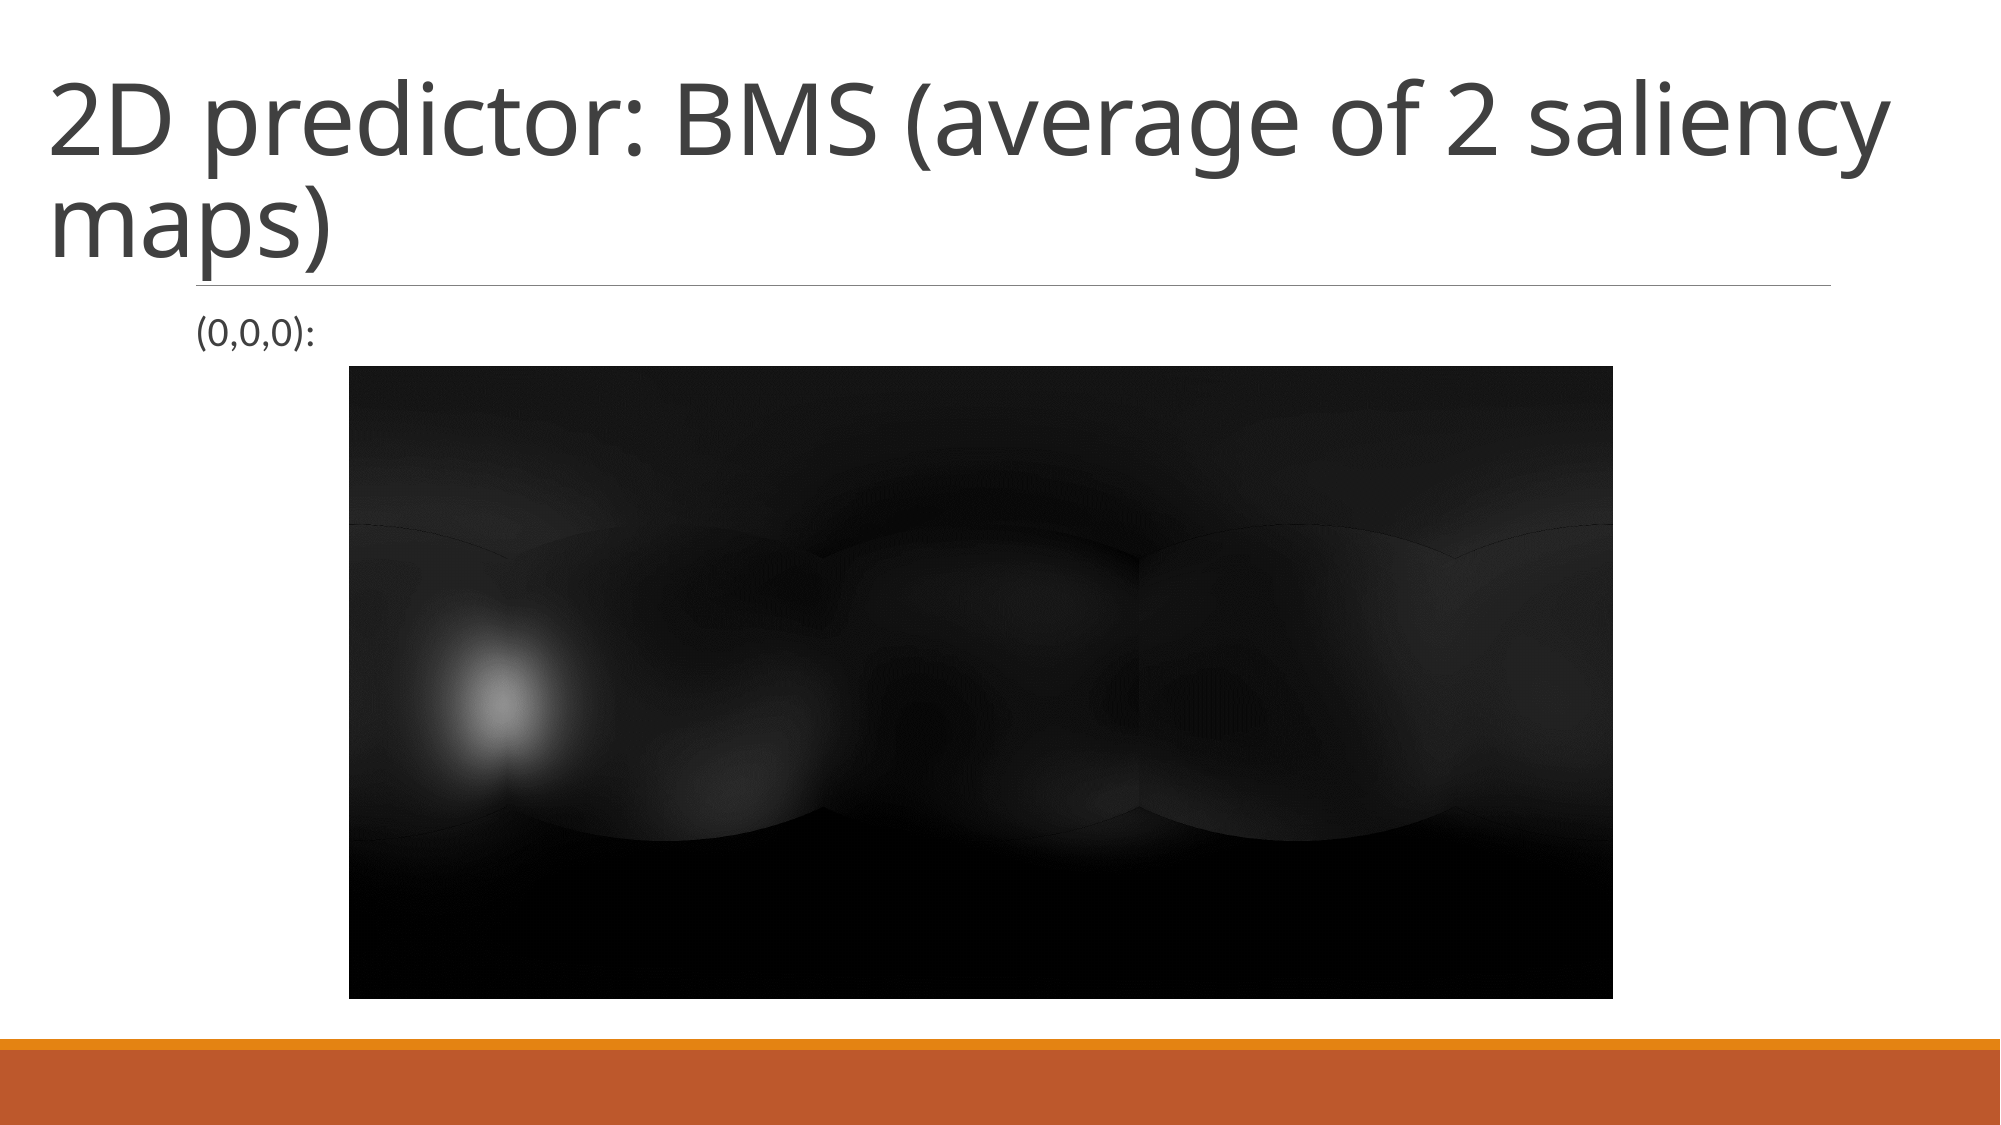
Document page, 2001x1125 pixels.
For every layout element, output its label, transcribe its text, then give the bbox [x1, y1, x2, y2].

title 2D predictor: BMS (average of 2 saliency maps) [32, 47, 1923, 285]
picture [348, 366, 1614, 999]
list (0,0,0): [180, 302, 1830, 963]
